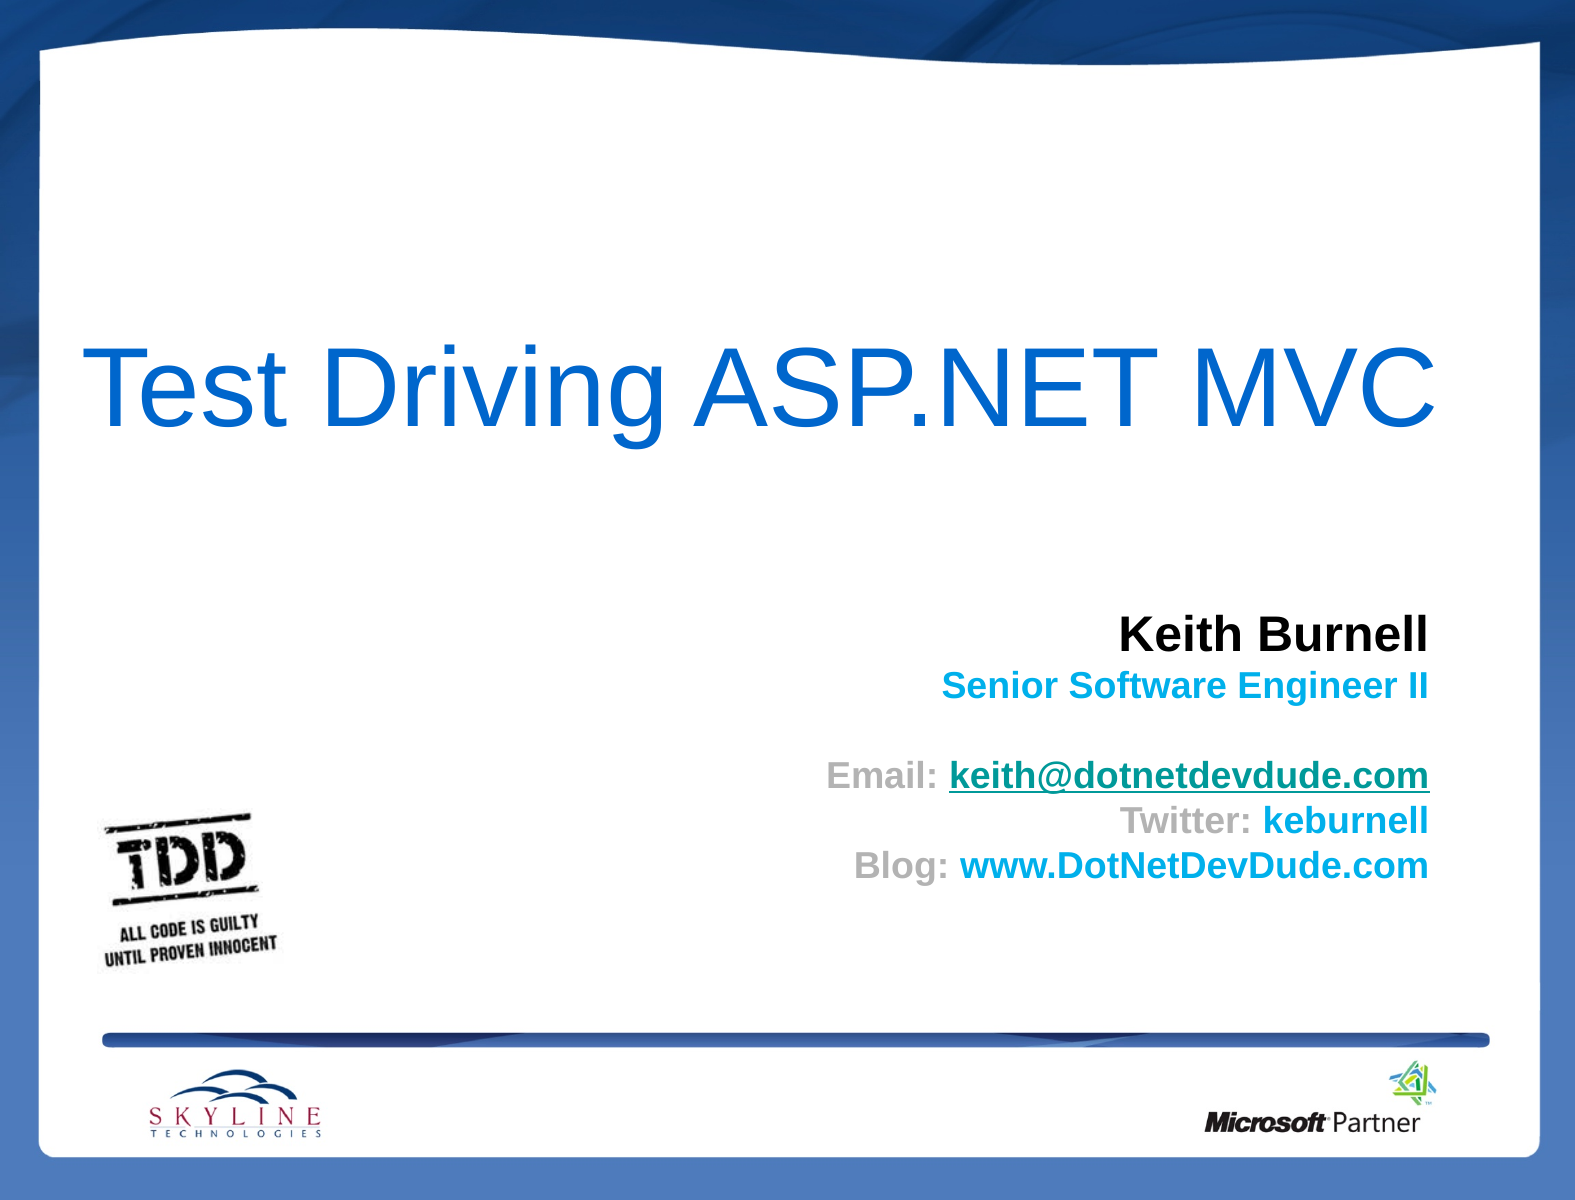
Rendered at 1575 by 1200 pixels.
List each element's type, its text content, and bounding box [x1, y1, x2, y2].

text_box Keith Burnell Senior Software Engineer II Email: keith@dotnetdevdude.com Twitter: keburnell Blog: www.DotNetDevDude.com [789, 594, 1444, 775]
picture [0, 0, 1575, 1200]
text_box Test Driving ASP.NET MVC [0, 301, 1457, 462]
